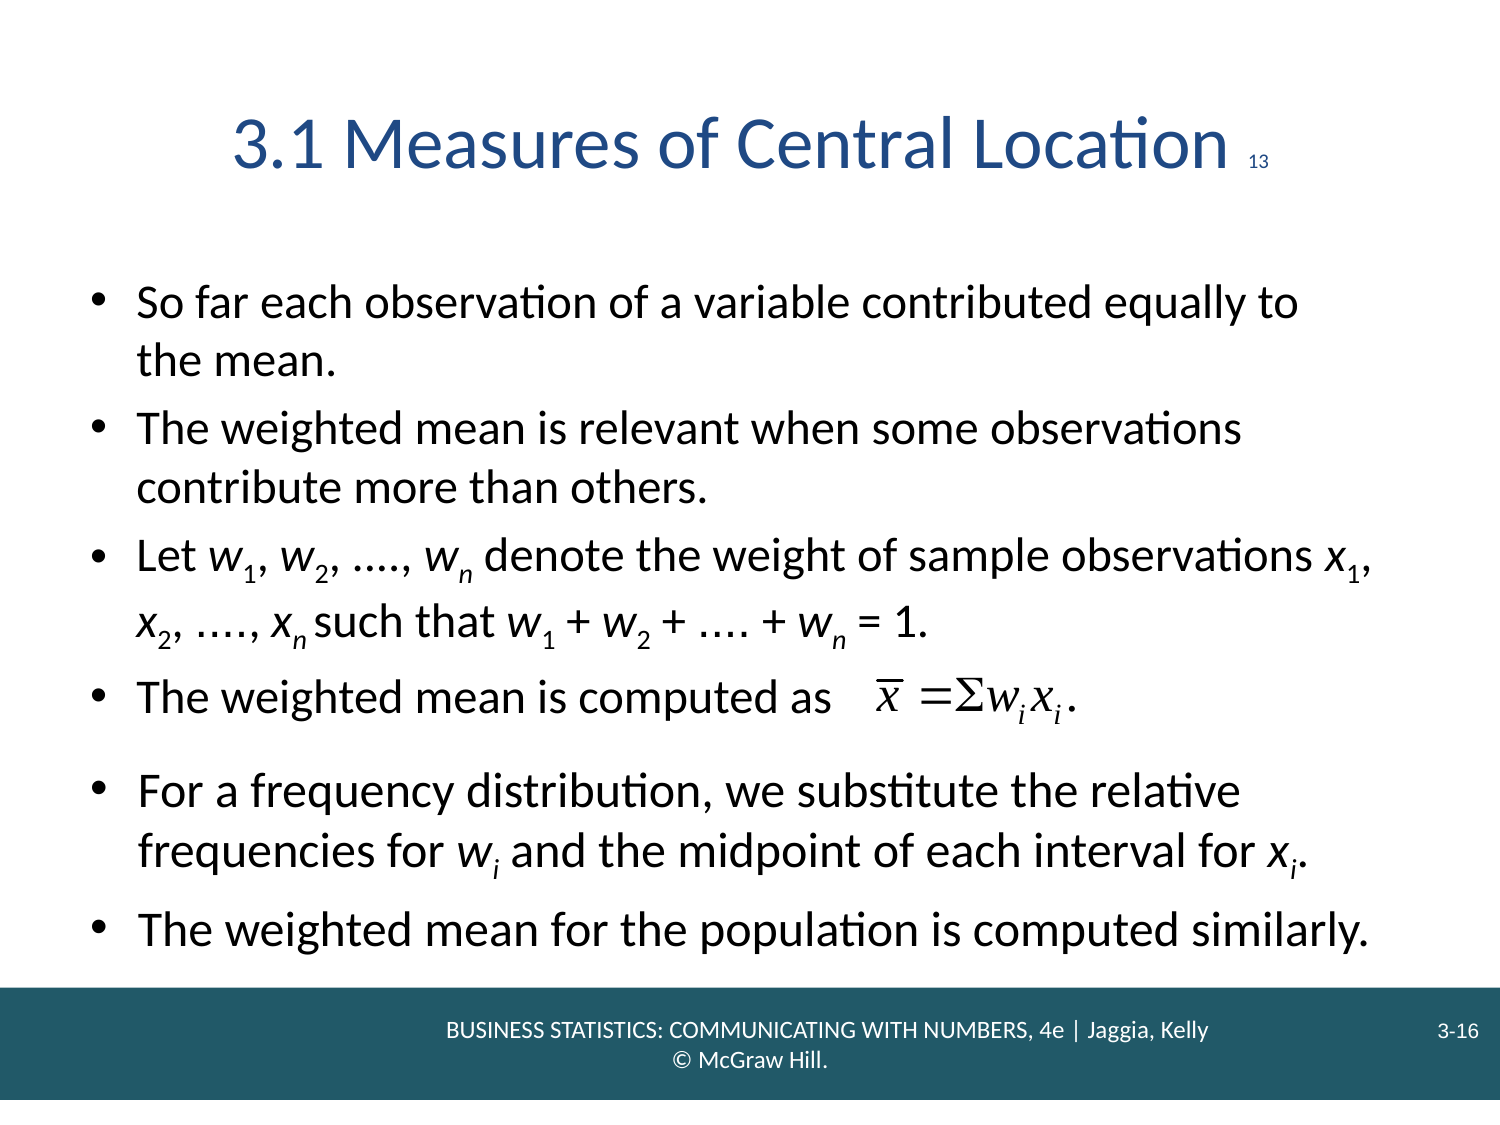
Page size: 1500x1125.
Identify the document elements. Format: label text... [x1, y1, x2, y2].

title 3.1 Measures of Central Location 13 [75, 45, 1425, 233]
list For a frequency distribution, we substitute the relative frequencies for w i and the midpoint of each interval for x i. The weighted mean for the population is computed similarly. [75, 750, 1425, 950]
list So far each observation of a variable contributed equally to the mean. The weighted mean is relevant when some observations contribute more than others. Let w1, w2, ...., wn denote the weight of sample observations x1, x2, ...., xn such that w1 + w2 + .... + wn = 1. The weighted mean is computed as [75, 262, 1388, 735]
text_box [866, 660, 1087, 737]
